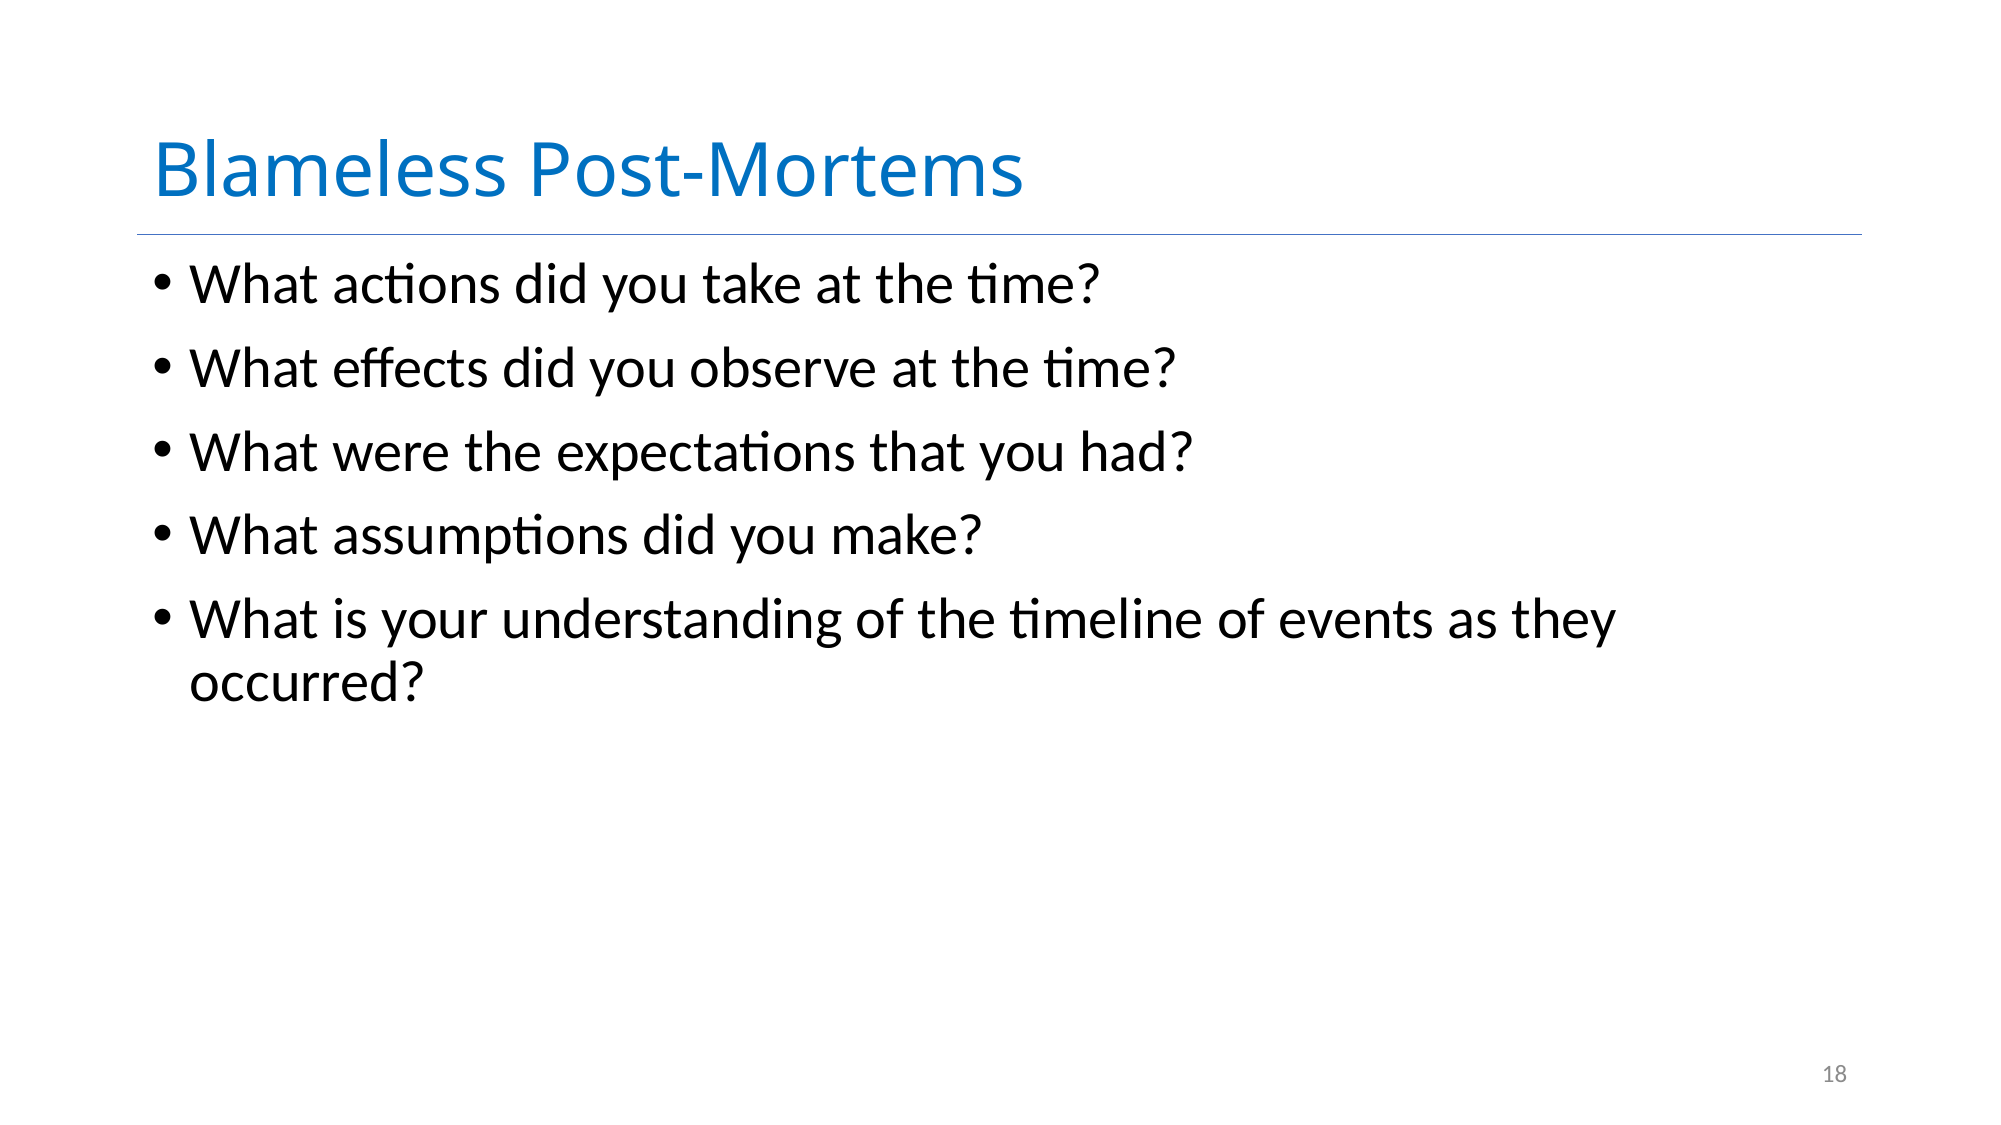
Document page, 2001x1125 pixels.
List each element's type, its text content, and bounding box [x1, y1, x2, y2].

slide_number 18 [1412, 1042, 1863, 1103]
title Blameless Post-Mortems [137, 3, 1863, 221]
list What actions did you take at the time? What effects did you observe at the time? What were the expectations that you had? What assumptions did you make? What is your understanding of the timeline of events as they occurred? [137, 246, 1863, 960]
